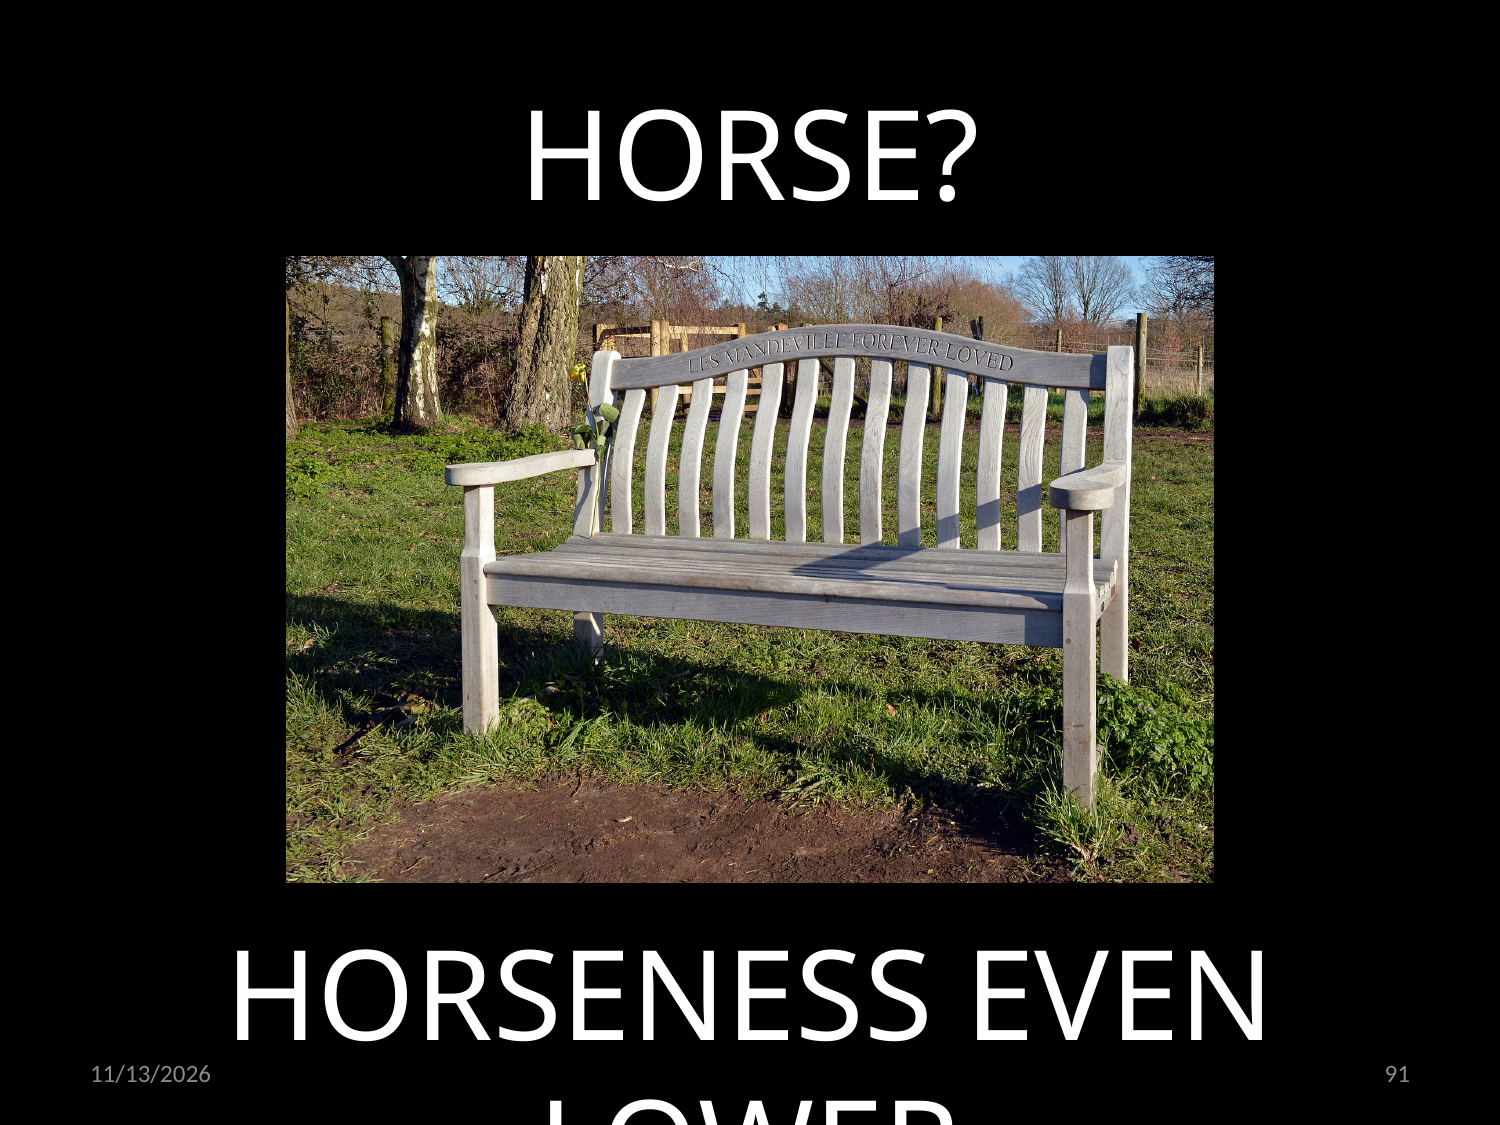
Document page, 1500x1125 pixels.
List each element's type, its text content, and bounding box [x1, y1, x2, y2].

list HORSE? [0, 68, 1500, 170]
slide_number 91 [1074, 1042, 1425, 1103]
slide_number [75, 1042, 425, 1103]
text_box HORSENESS EVEN LOWER [0, 908, 1500, 1010]
picture [285, 256, 1215, 883]
